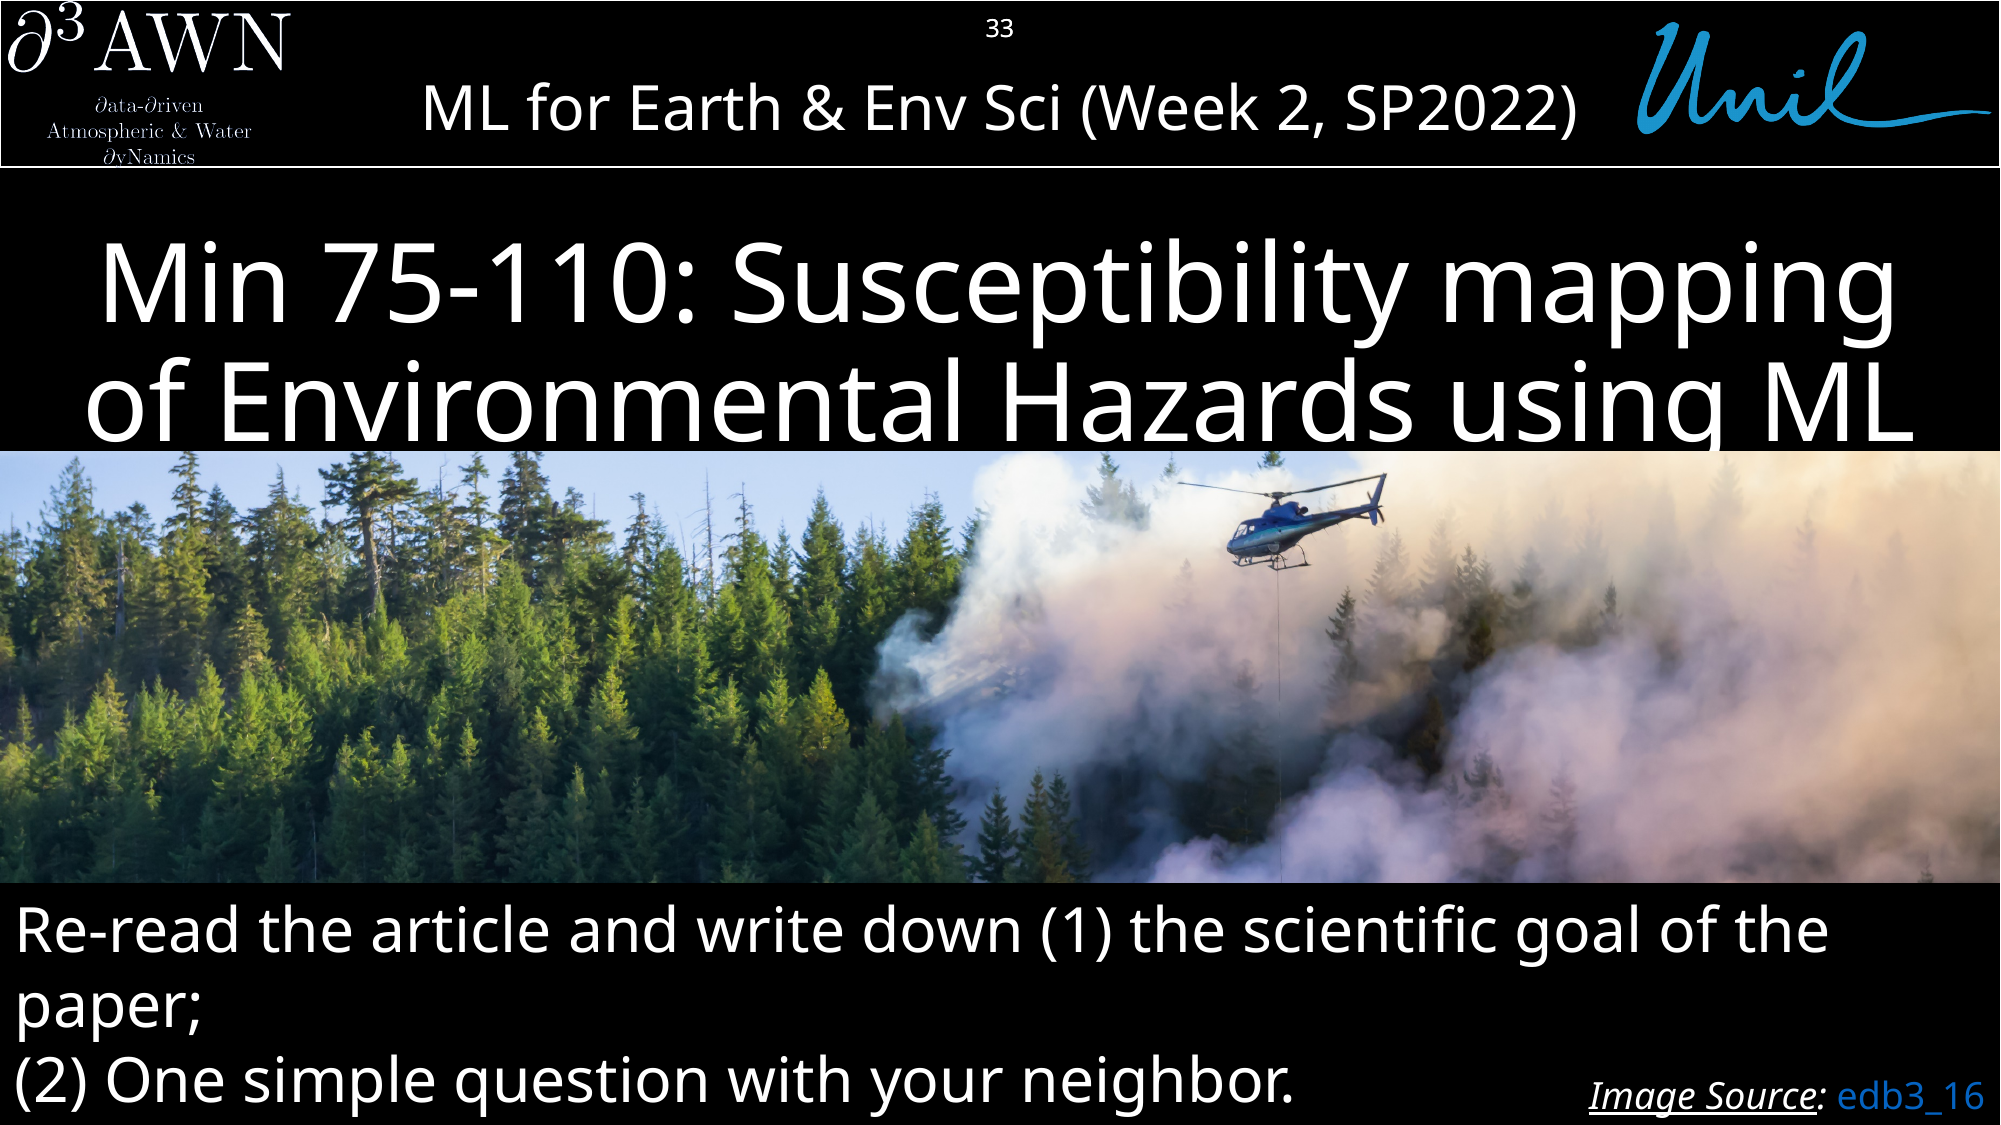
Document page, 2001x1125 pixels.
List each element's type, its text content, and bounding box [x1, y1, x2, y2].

text_box Re-read the article and write down (1) the scientific goal of the paper; (2) One simple question with your neighbor. Example: What is a susceptibility map? [0, 883, 2000, 1125]
slide_number 33 [774, 0, 1225, 60]
picture [1609, 22, 2000, 145]
picture [0, 0, 298, 168]
title Min 75-110: Susceptibility mapping of Environmental Hazards using ML [0, 168, 2000, 451]
text_box Image Source: edb3_16 [1081, 1064, 2000, 1125]
picture [0, 451, 2000, 883]
